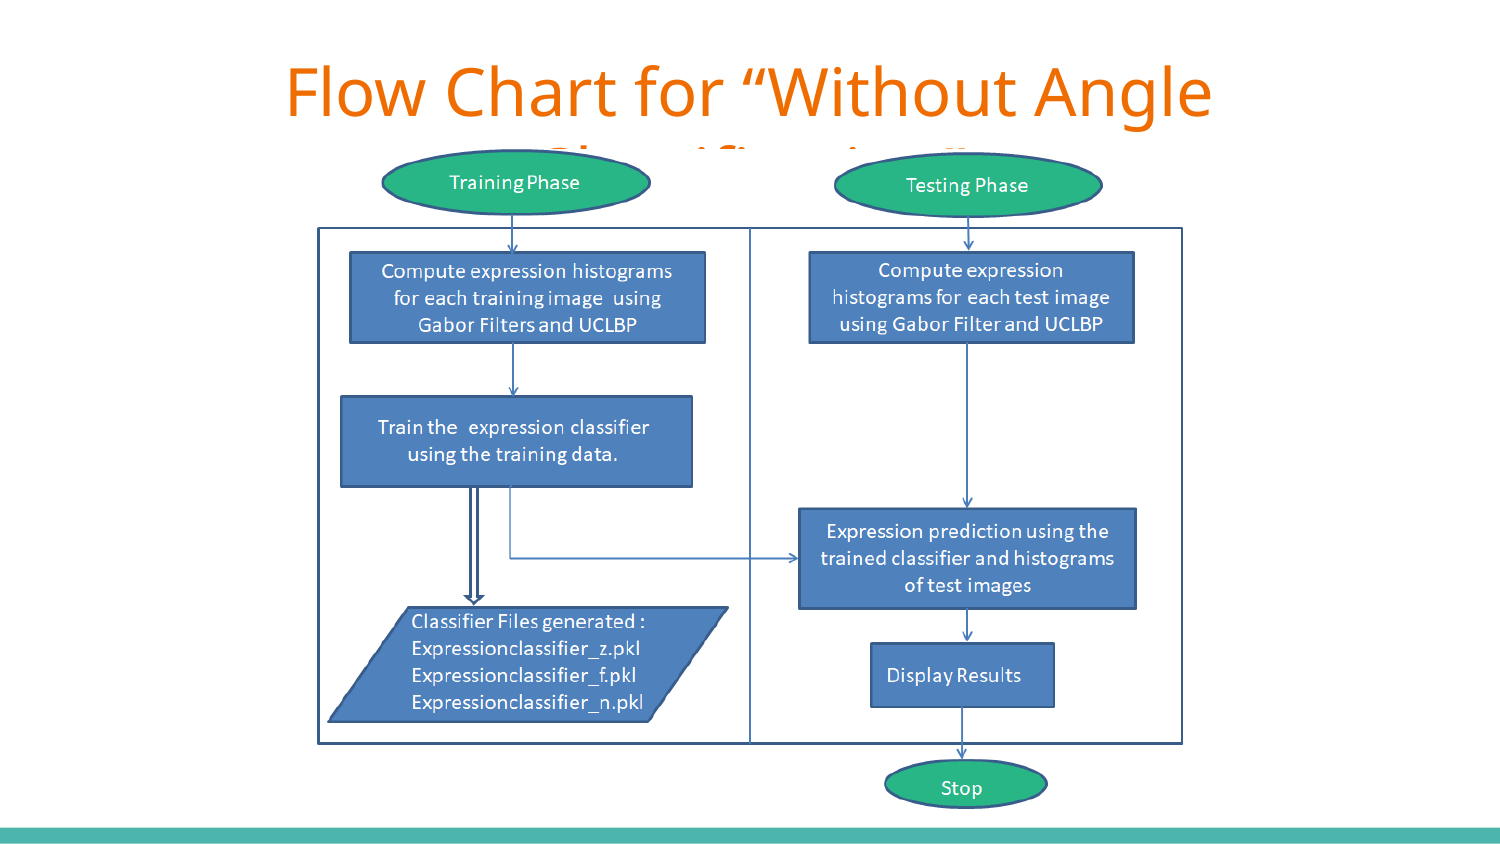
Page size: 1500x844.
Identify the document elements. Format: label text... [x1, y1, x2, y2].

picture [316, 149, 1183, 813]
title Flow Chart for “Without Angle Classification” [51, 34, 1449, 132]
